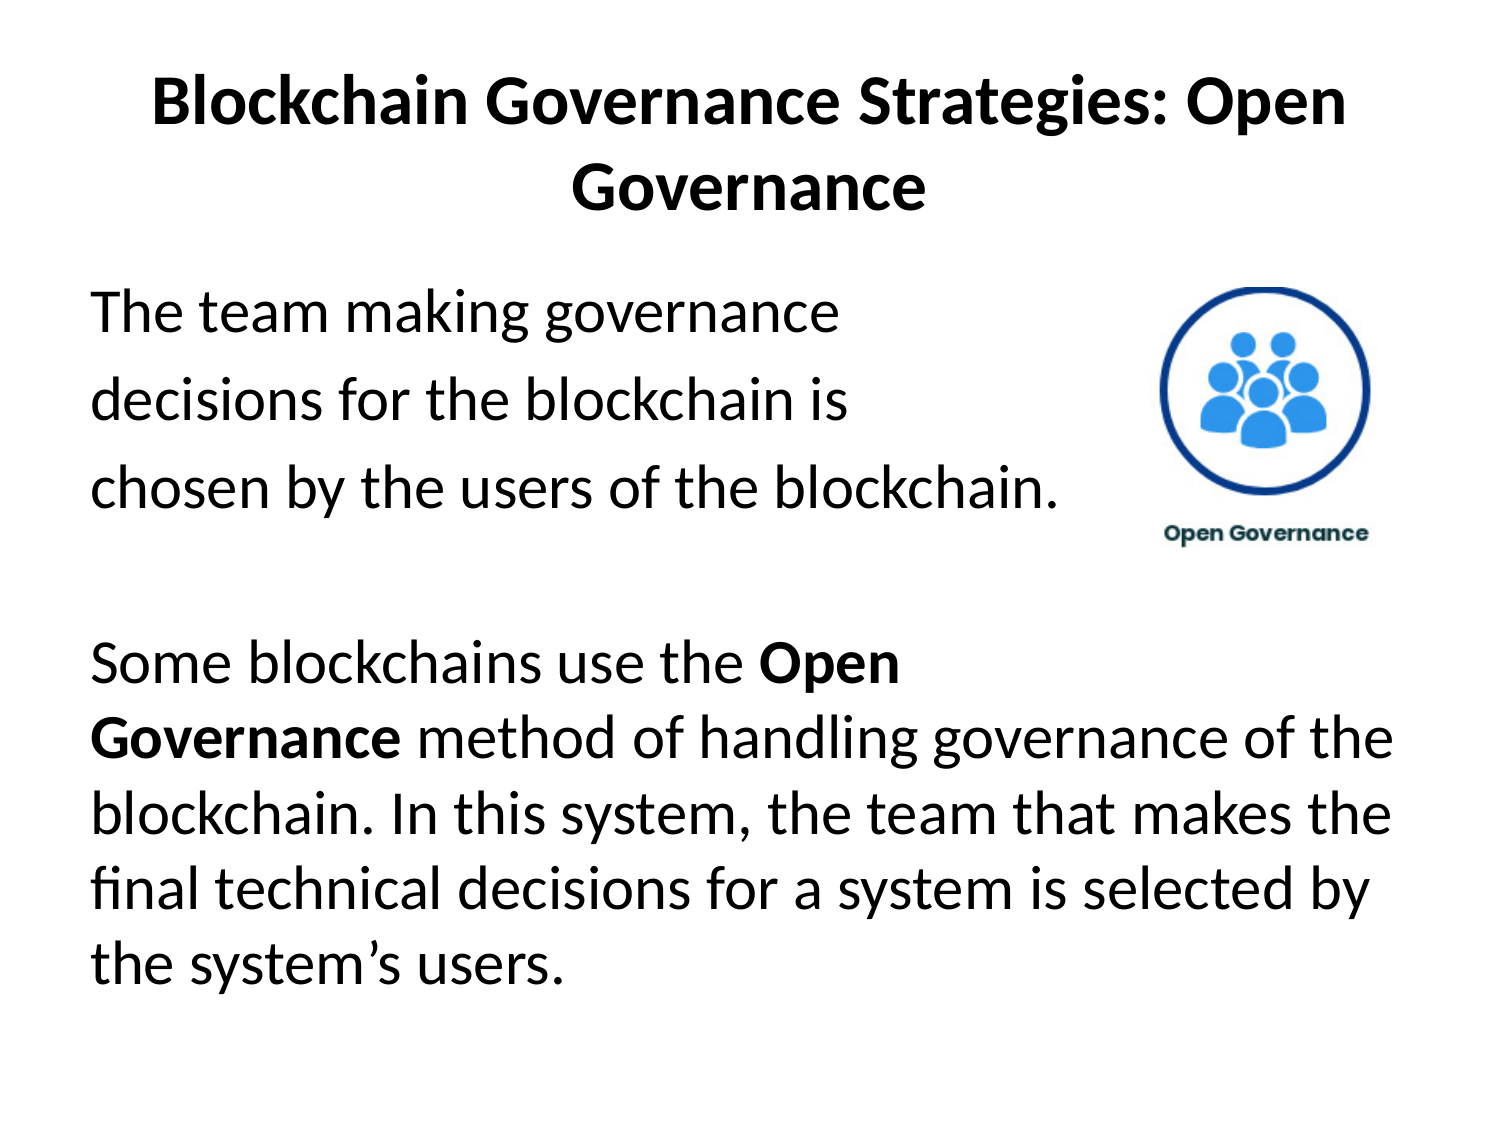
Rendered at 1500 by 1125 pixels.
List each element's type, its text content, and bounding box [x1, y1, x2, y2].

title Blockchain Governance Strategies: Open Governance [75, 45, 1425, 233]
list The team making governance decisions for the blockchain is chosen by the users of the blockchain. Some blockchains use the Open Governance method of handling governance of the blockchain. In this system, the team that makes the final technical decisions for a system is selected by the system’s users. [75, 262, 1425, 1005]
picture [1149, 287, 1388, 574]
